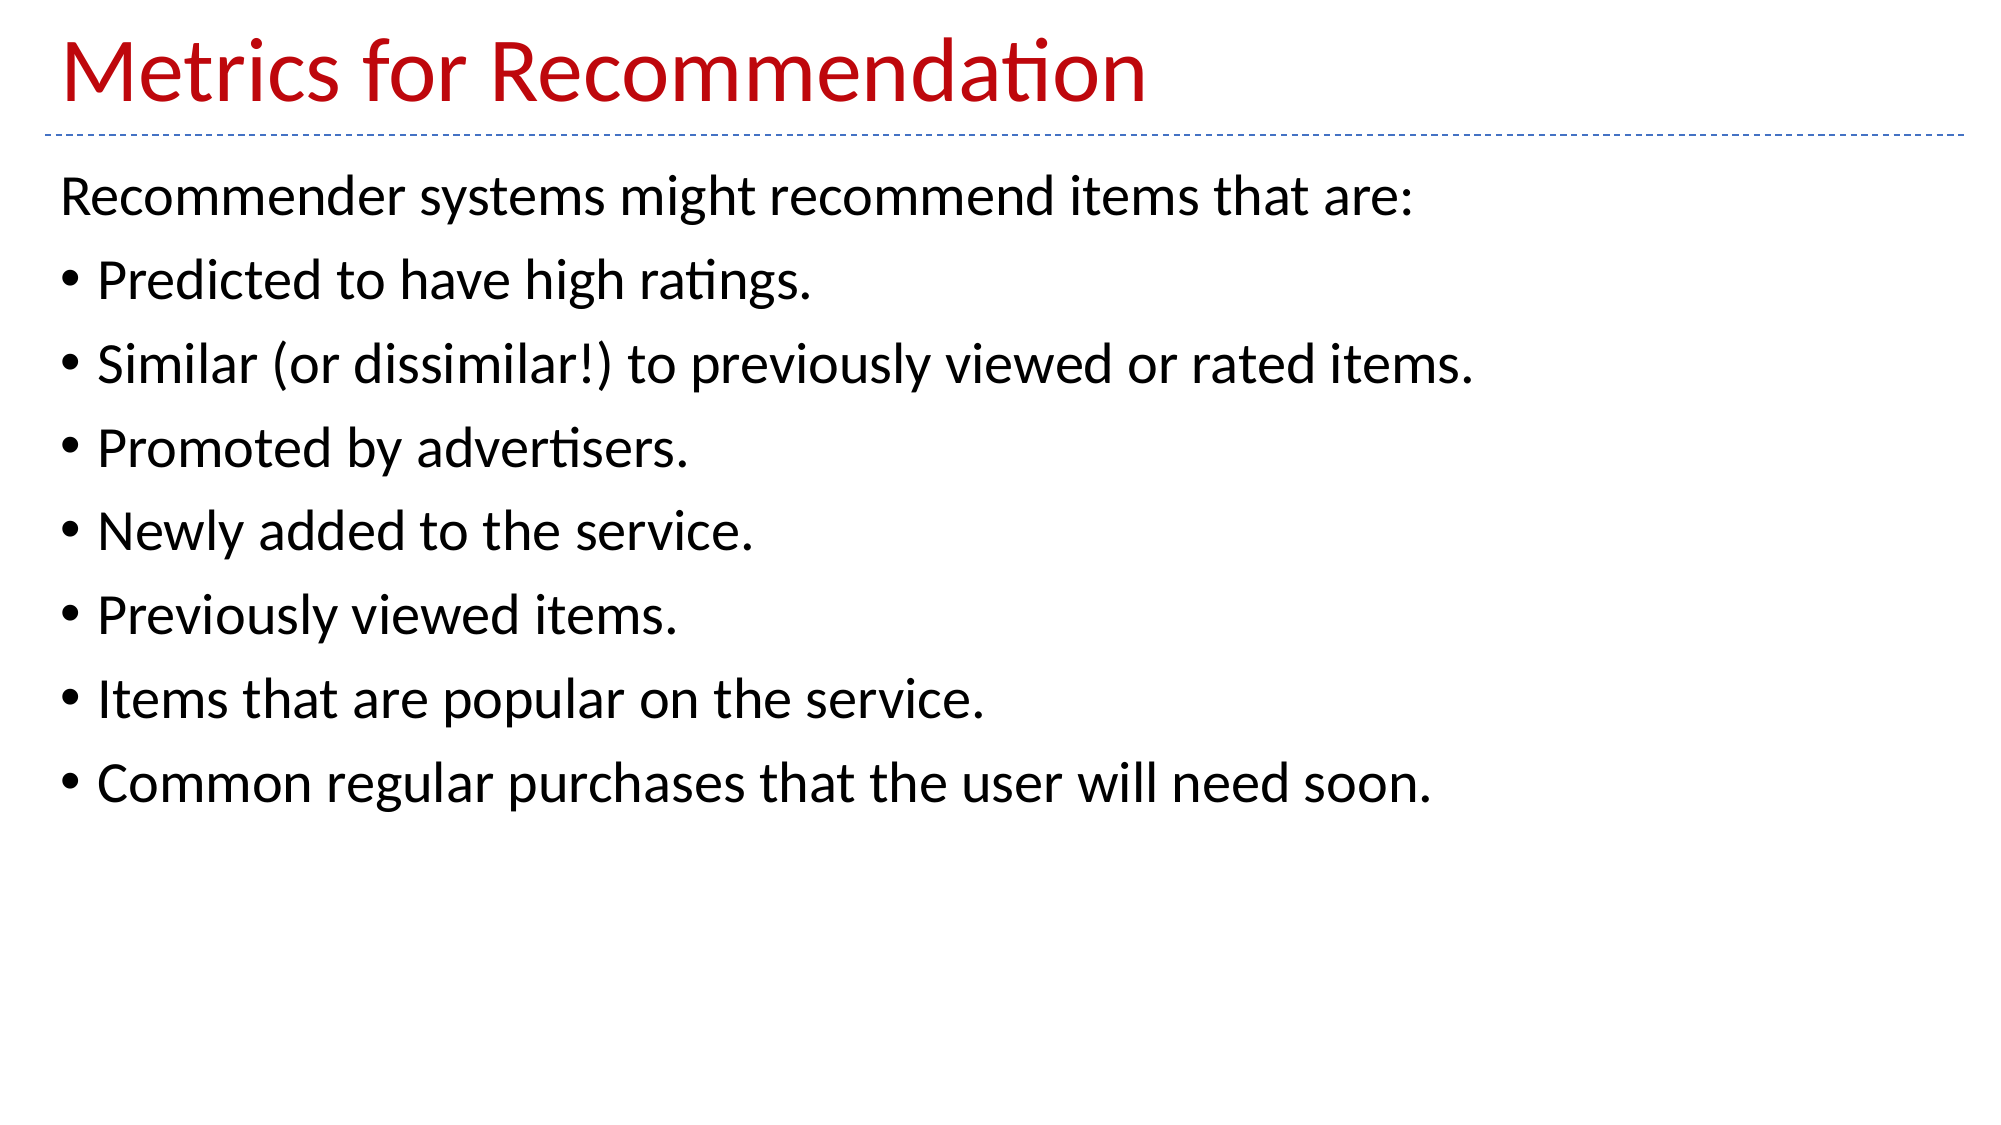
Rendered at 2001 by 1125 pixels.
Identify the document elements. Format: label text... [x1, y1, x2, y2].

list Recommender systems might recommend items that are: Predicted to have high ratings. Similar (or dissimilar!) to previously viewed or rated items. Promoted by advertisers. Newly added to the service. Previously viewed items. Items that are popular on the service. Common regular purchases that the user will need soon. [45, 157, 1967, 984]
title Metrics for Recommendation [45, 15, 1967, 139]
